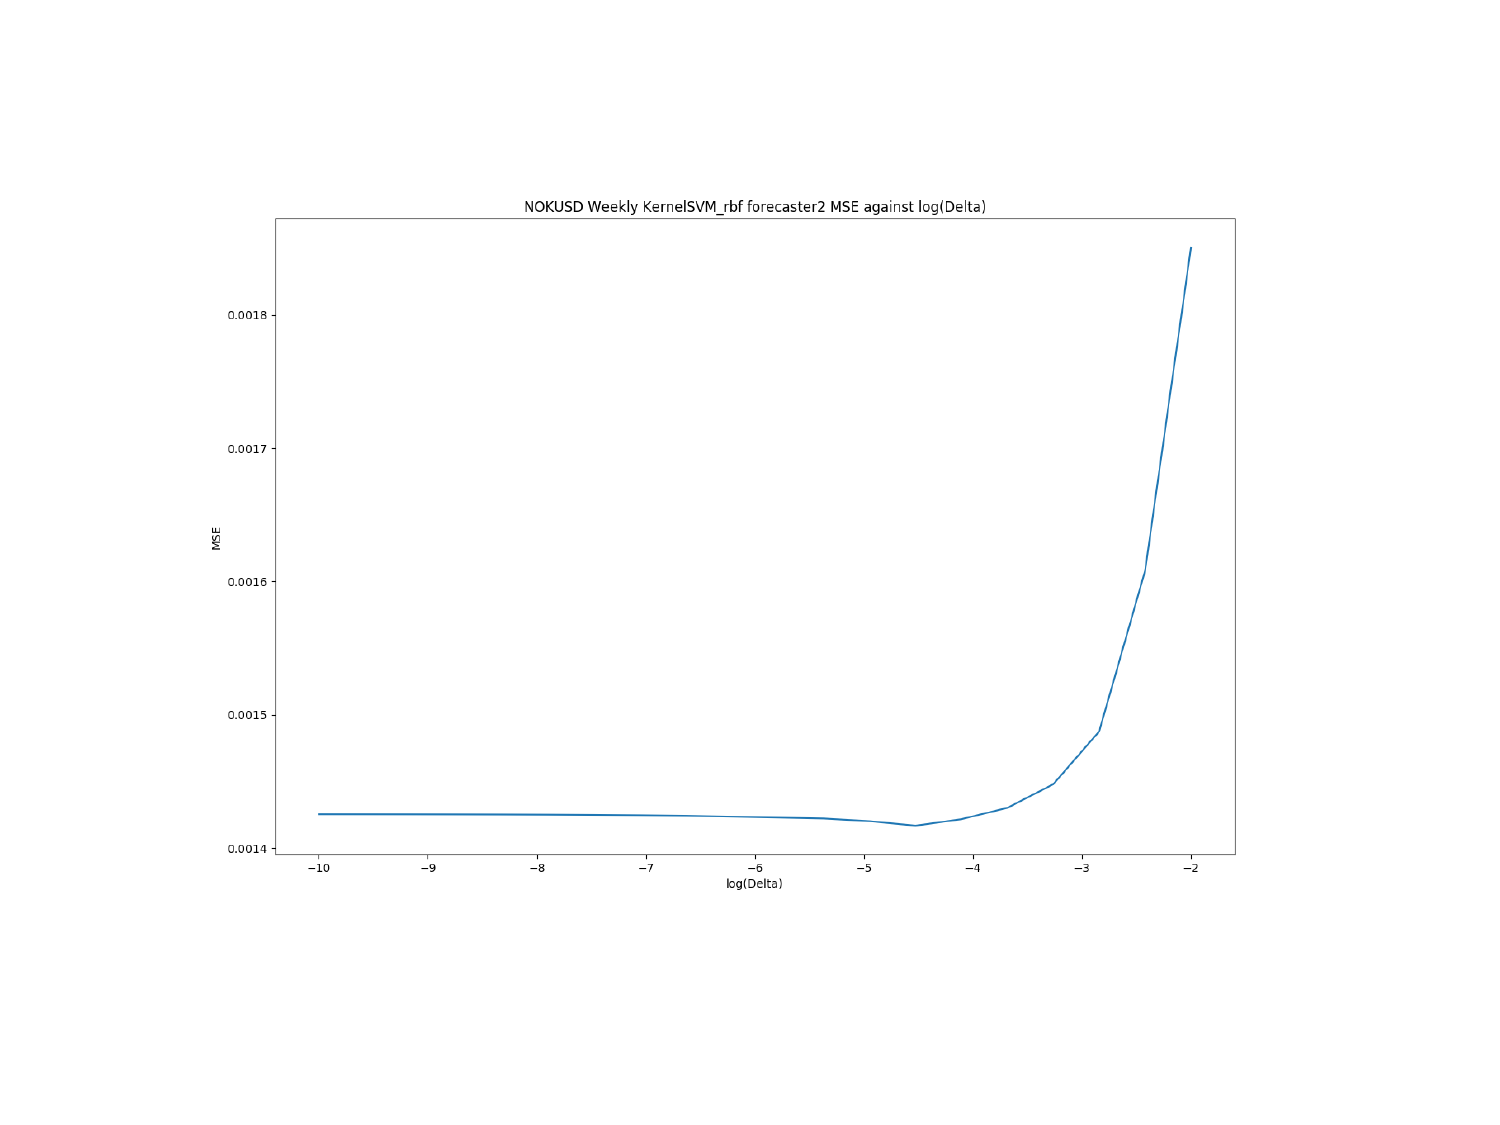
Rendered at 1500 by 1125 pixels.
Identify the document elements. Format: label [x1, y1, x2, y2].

picture [119, 119, 1358, 946]
